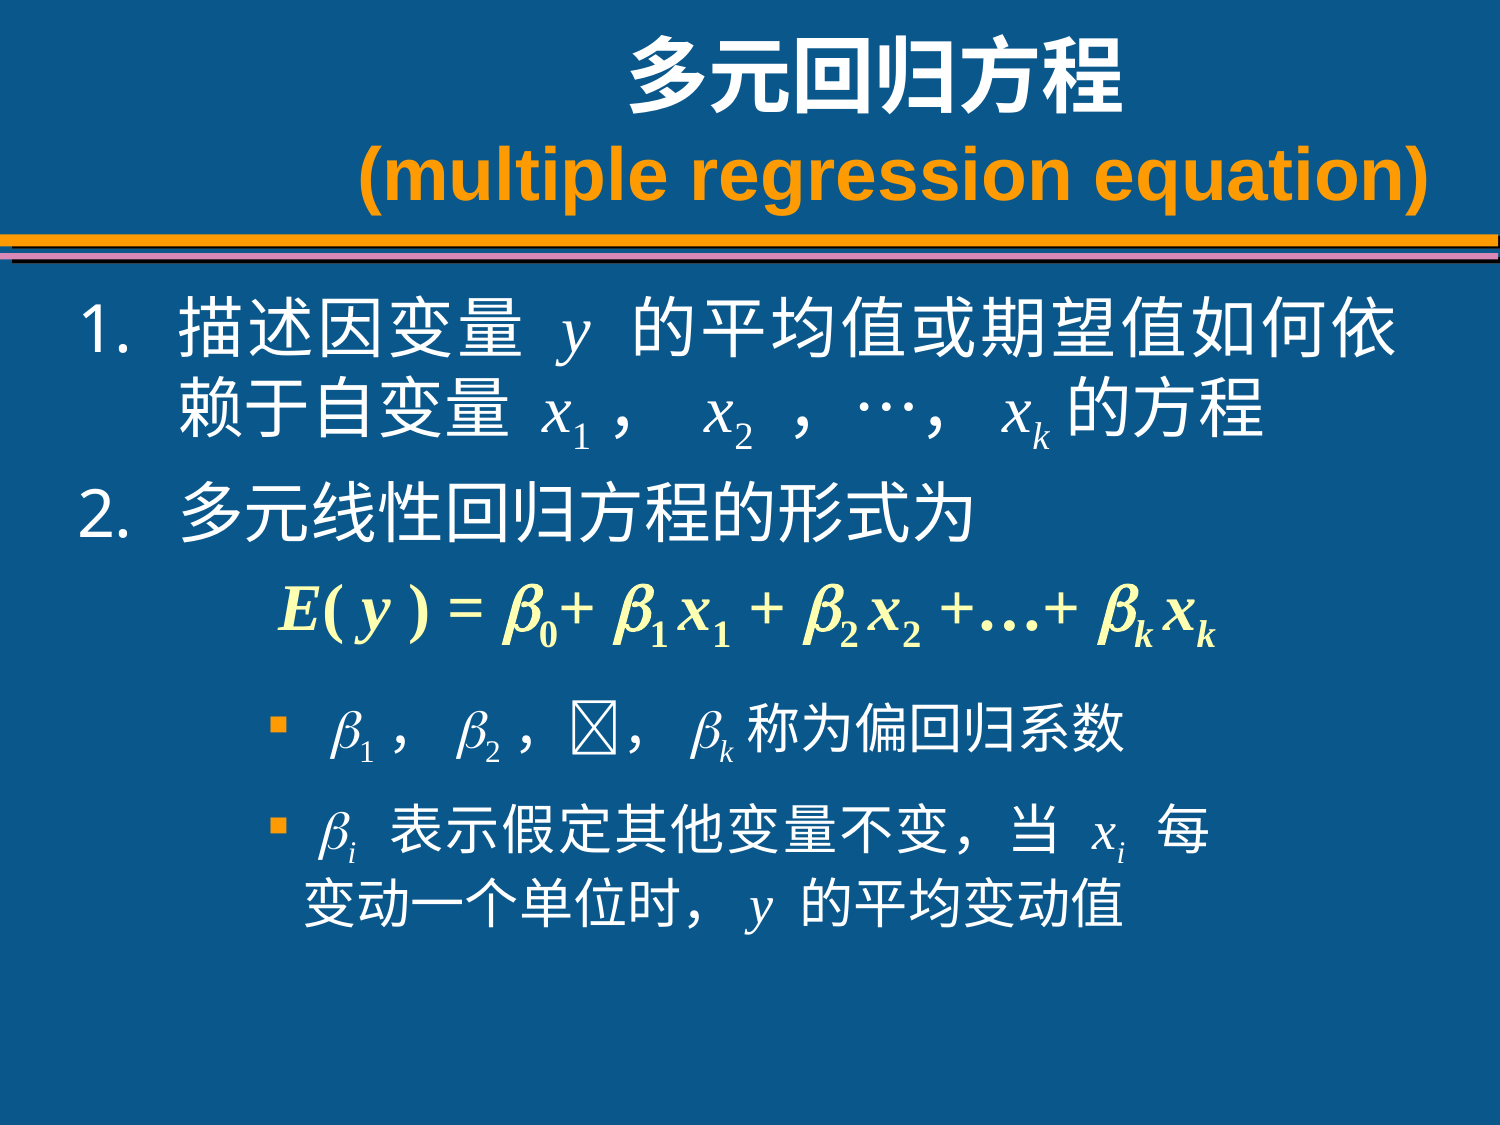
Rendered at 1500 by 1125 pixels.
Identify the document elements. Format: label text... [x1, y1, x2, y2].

text_box b1，b2，，bk称为偏回归系数 bi 表示假定其他变量不变，当 xi 每变动一个单位时，y 的平均变动值 [212, 687, 1225, 943]
title 多元回归方程 (multiple regression equation) [300, 37, 1450, 213]
list 描述因变量 y 的平均值或期望值如何依赖于自变量 x1， x2 ，…，xk的方程 多元线性回归方程的形式为 E( y ) = 0+ 1 x1 + 2 x2 +…+ k xk [62, 278, 1413, 752]
